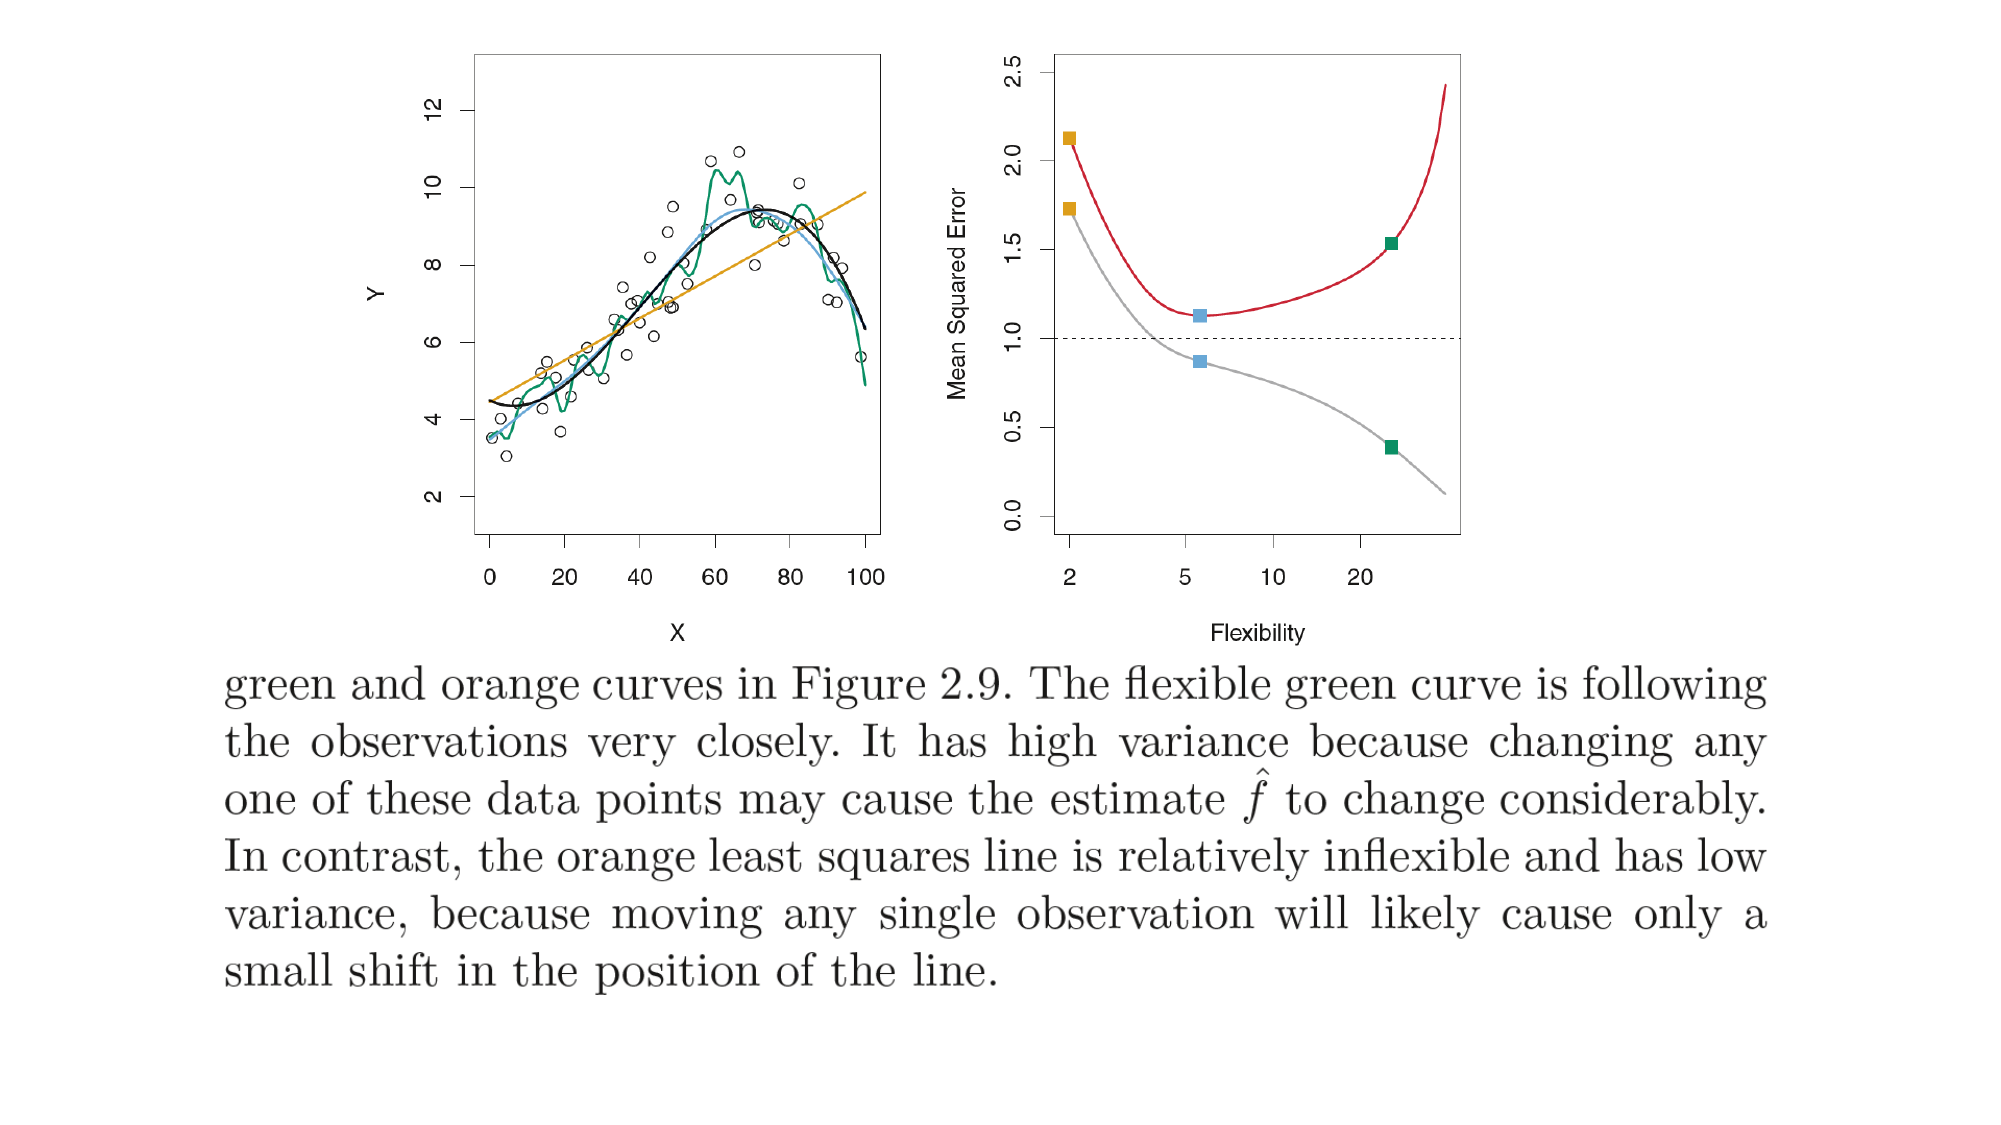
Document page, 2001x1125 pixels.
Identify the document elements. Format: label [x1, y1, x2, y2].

list [197, 657, 1802, 998]
picture [280, 21, 1559, 657]
